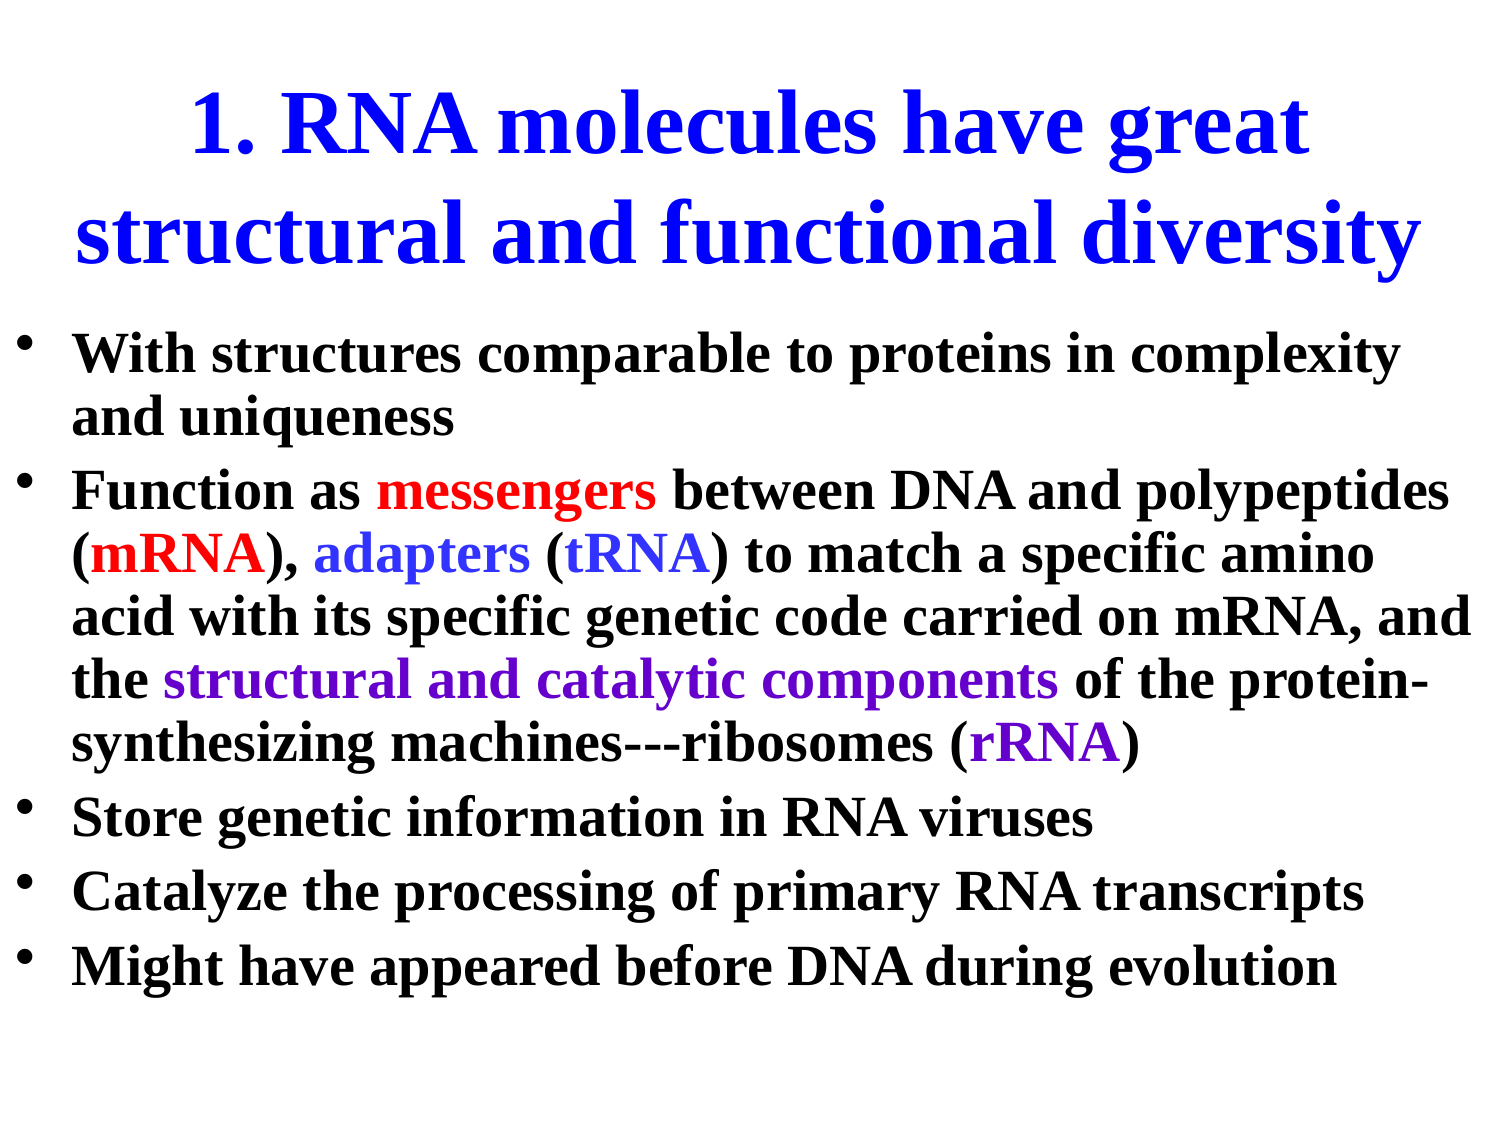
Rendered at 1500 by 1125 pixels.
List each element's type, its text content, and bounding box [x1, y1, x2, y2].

title 1. RNA molecules have great structural and functional diversity [0, 77, 1500, 266]
list With structures comparable to proteins in complexity and uniqueness Function as messengers between DNA and polypeptides (mRNA), adapters (tRNA) to match a specific amino acid with its specific genetic code carried on mRNA, and the structural and catalytic components of the protein-synthesizing machines---ribosomes (rRNA) Store genetic information in RNA viruses Catalyze the processing of primary RNA transcripts Might have appeared before DNA during evolution [0, 314, 1500, 990]
